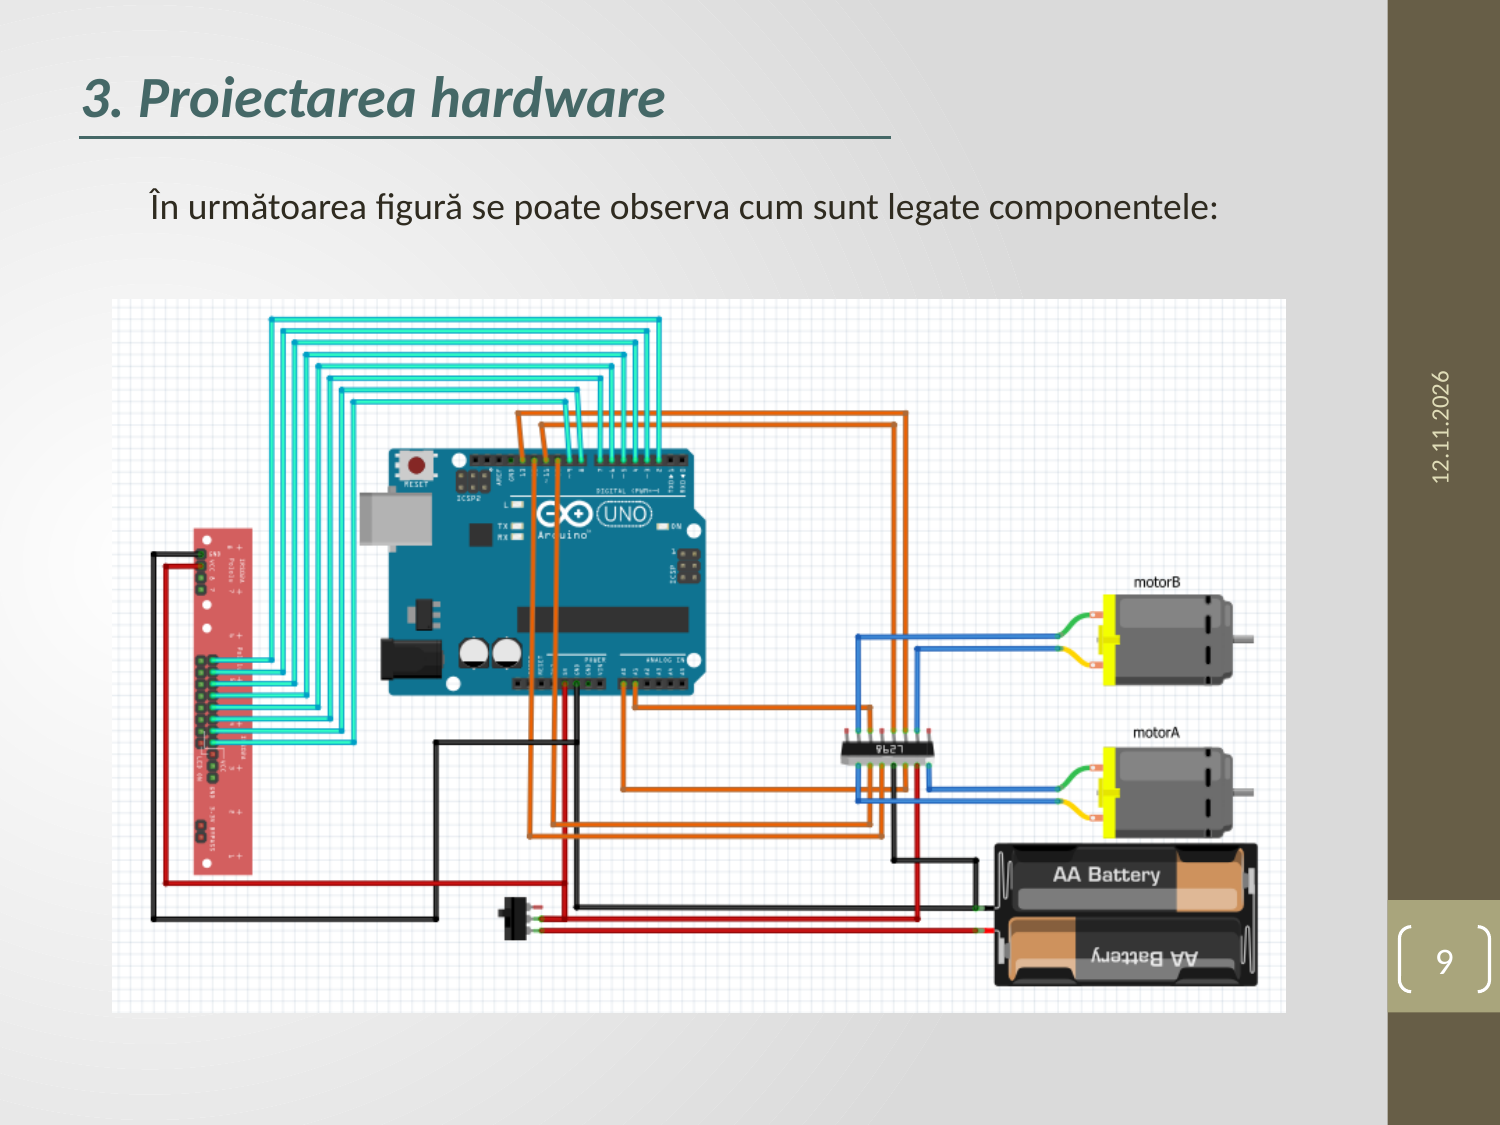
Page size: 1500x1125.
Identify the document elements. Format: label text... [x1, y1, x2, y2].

text_box 3. Proiectarea hardware [65, 51, 682, 137]
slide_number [1408, 100, 1469, 501]
slide_number 9 [1397, 925, 1492, 994]
text_box În următoarea figură se poate observa cum sunt legate componentele: [135, 175, 1244, 235]
picture [111, 299, 1287, 1013]
